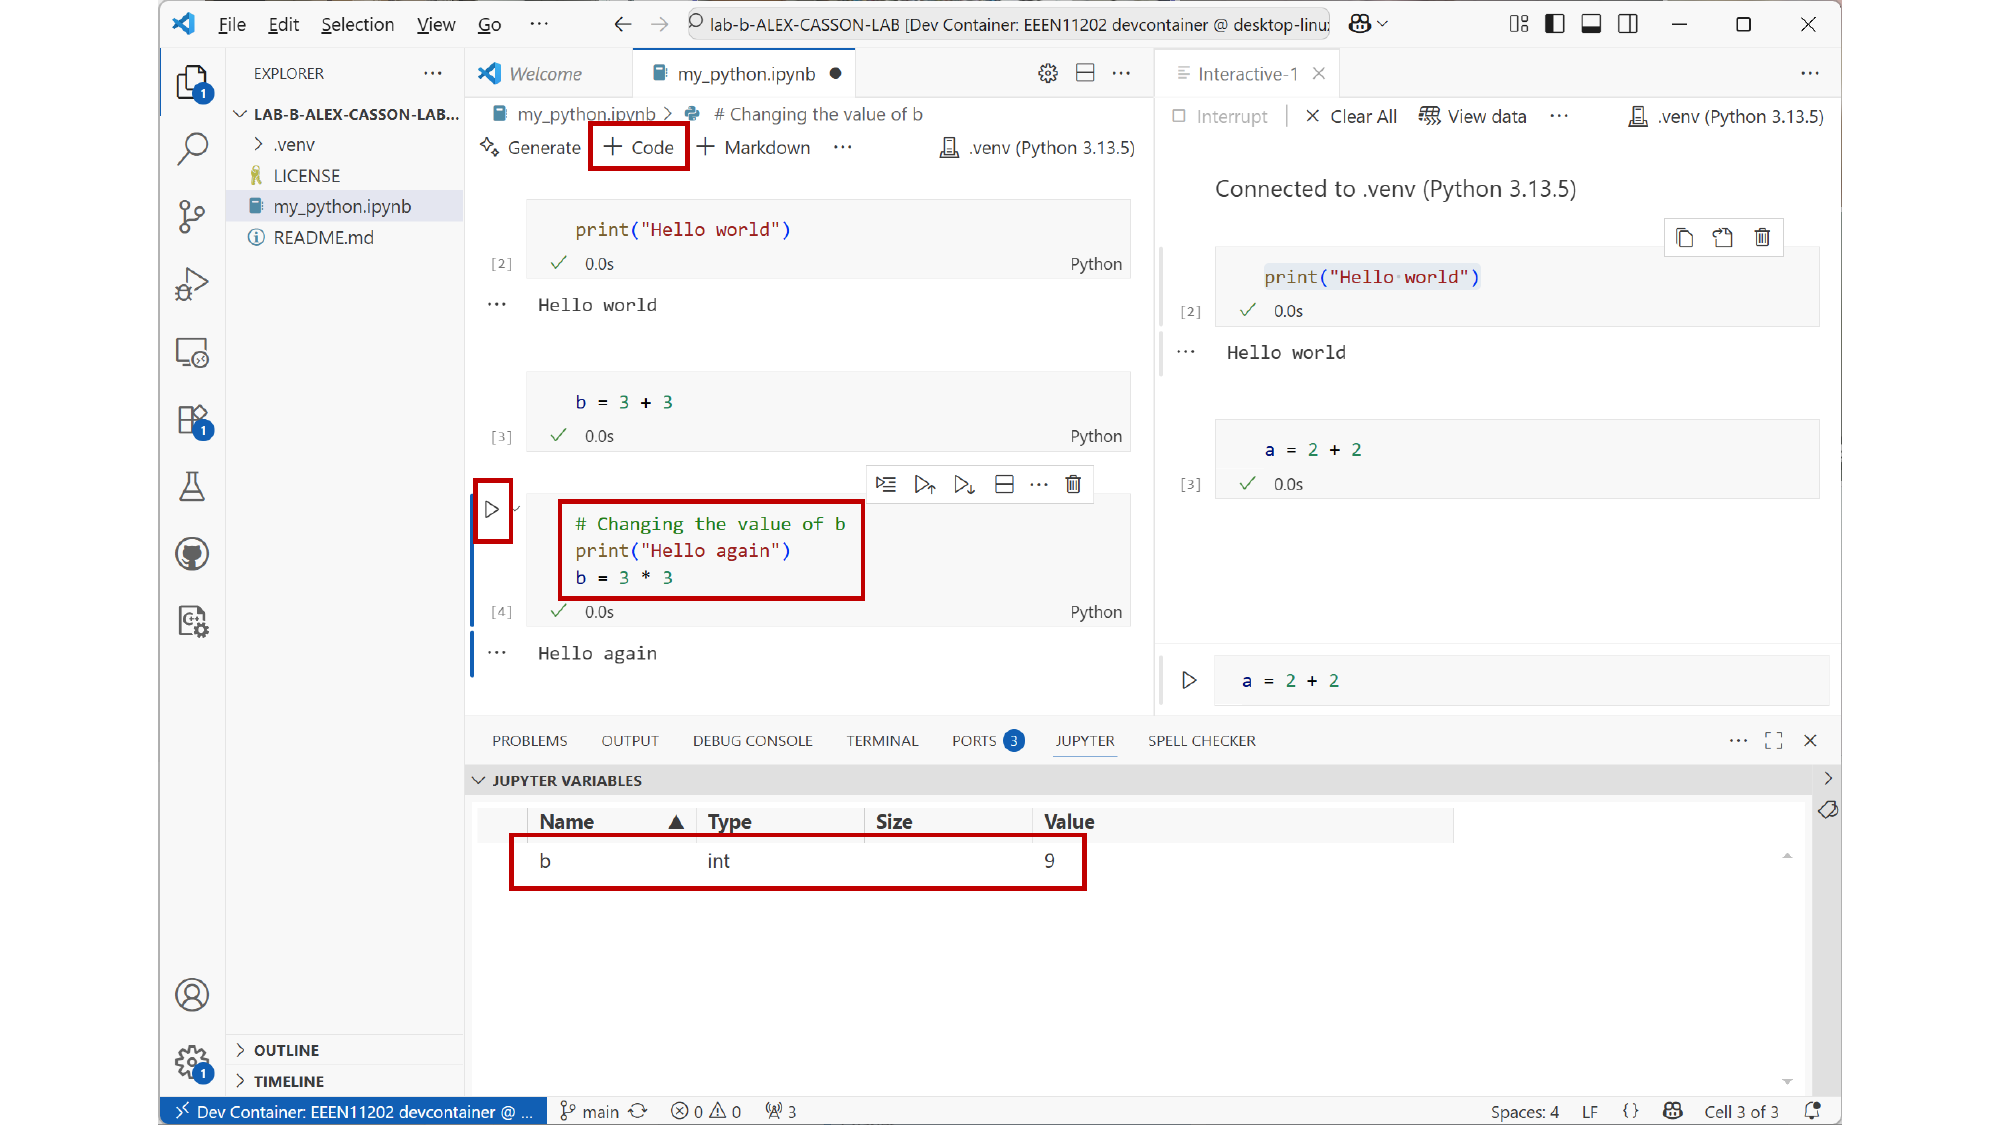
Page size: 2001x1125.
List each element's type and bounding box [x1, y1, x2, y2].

picture [158, 0, 1842, 1125]
